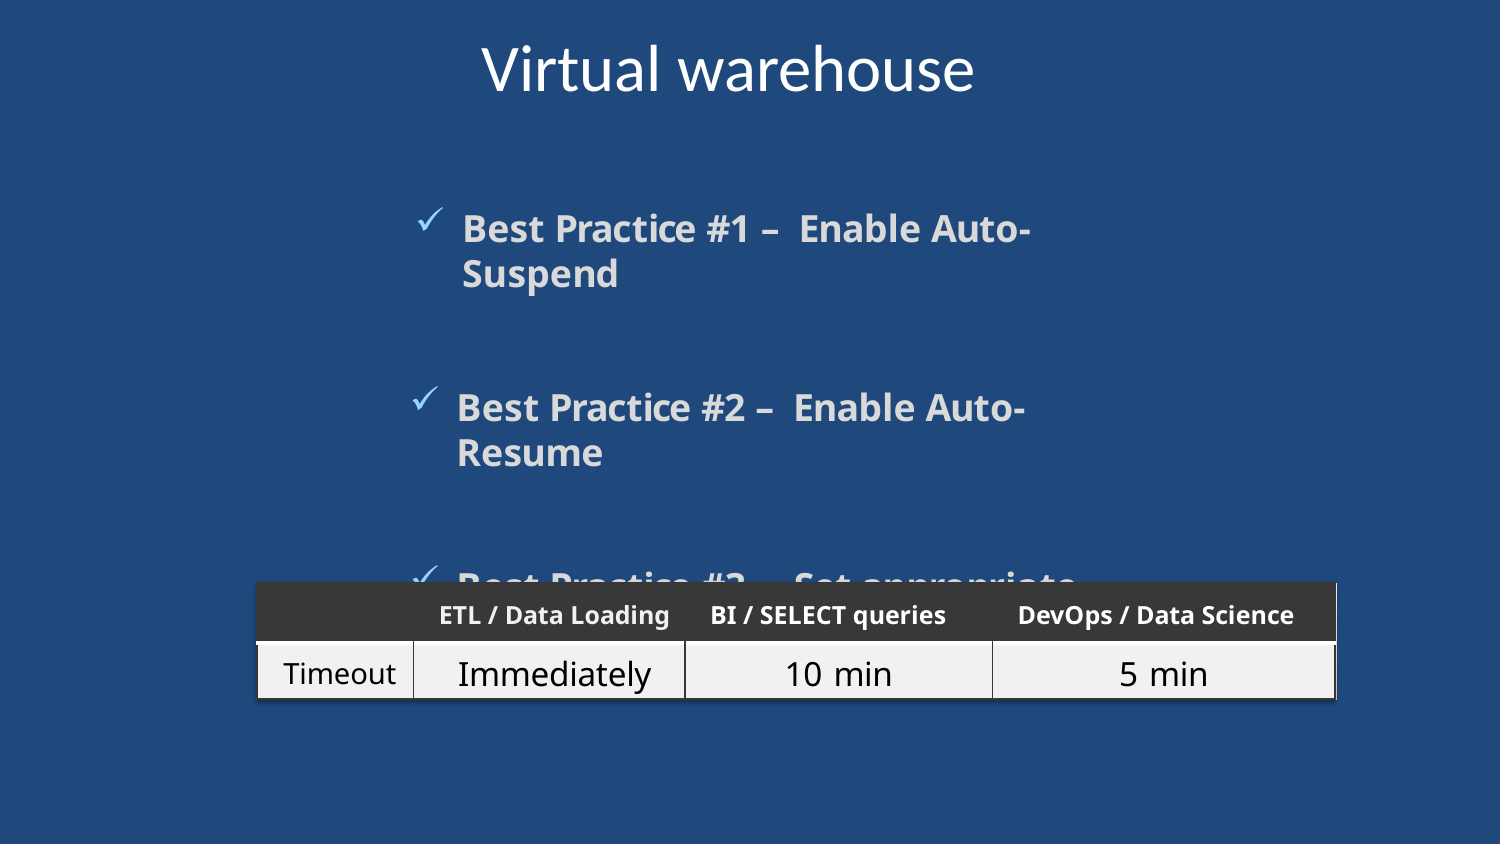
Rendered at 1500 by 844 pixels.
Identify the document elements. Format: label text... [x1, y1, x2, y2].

picture [249, 578, 1346, 712]
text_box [257, 583, 1337, 701]
text_box Best Practice #1 – Enable Auto-Suspend Best Practice #2 – Enable Auto-Resume Best Practice #3 – Set appropriate timeouts [407, 203, 1167, 577]
title Virtual warehouse [479, 22, 981, 166]
